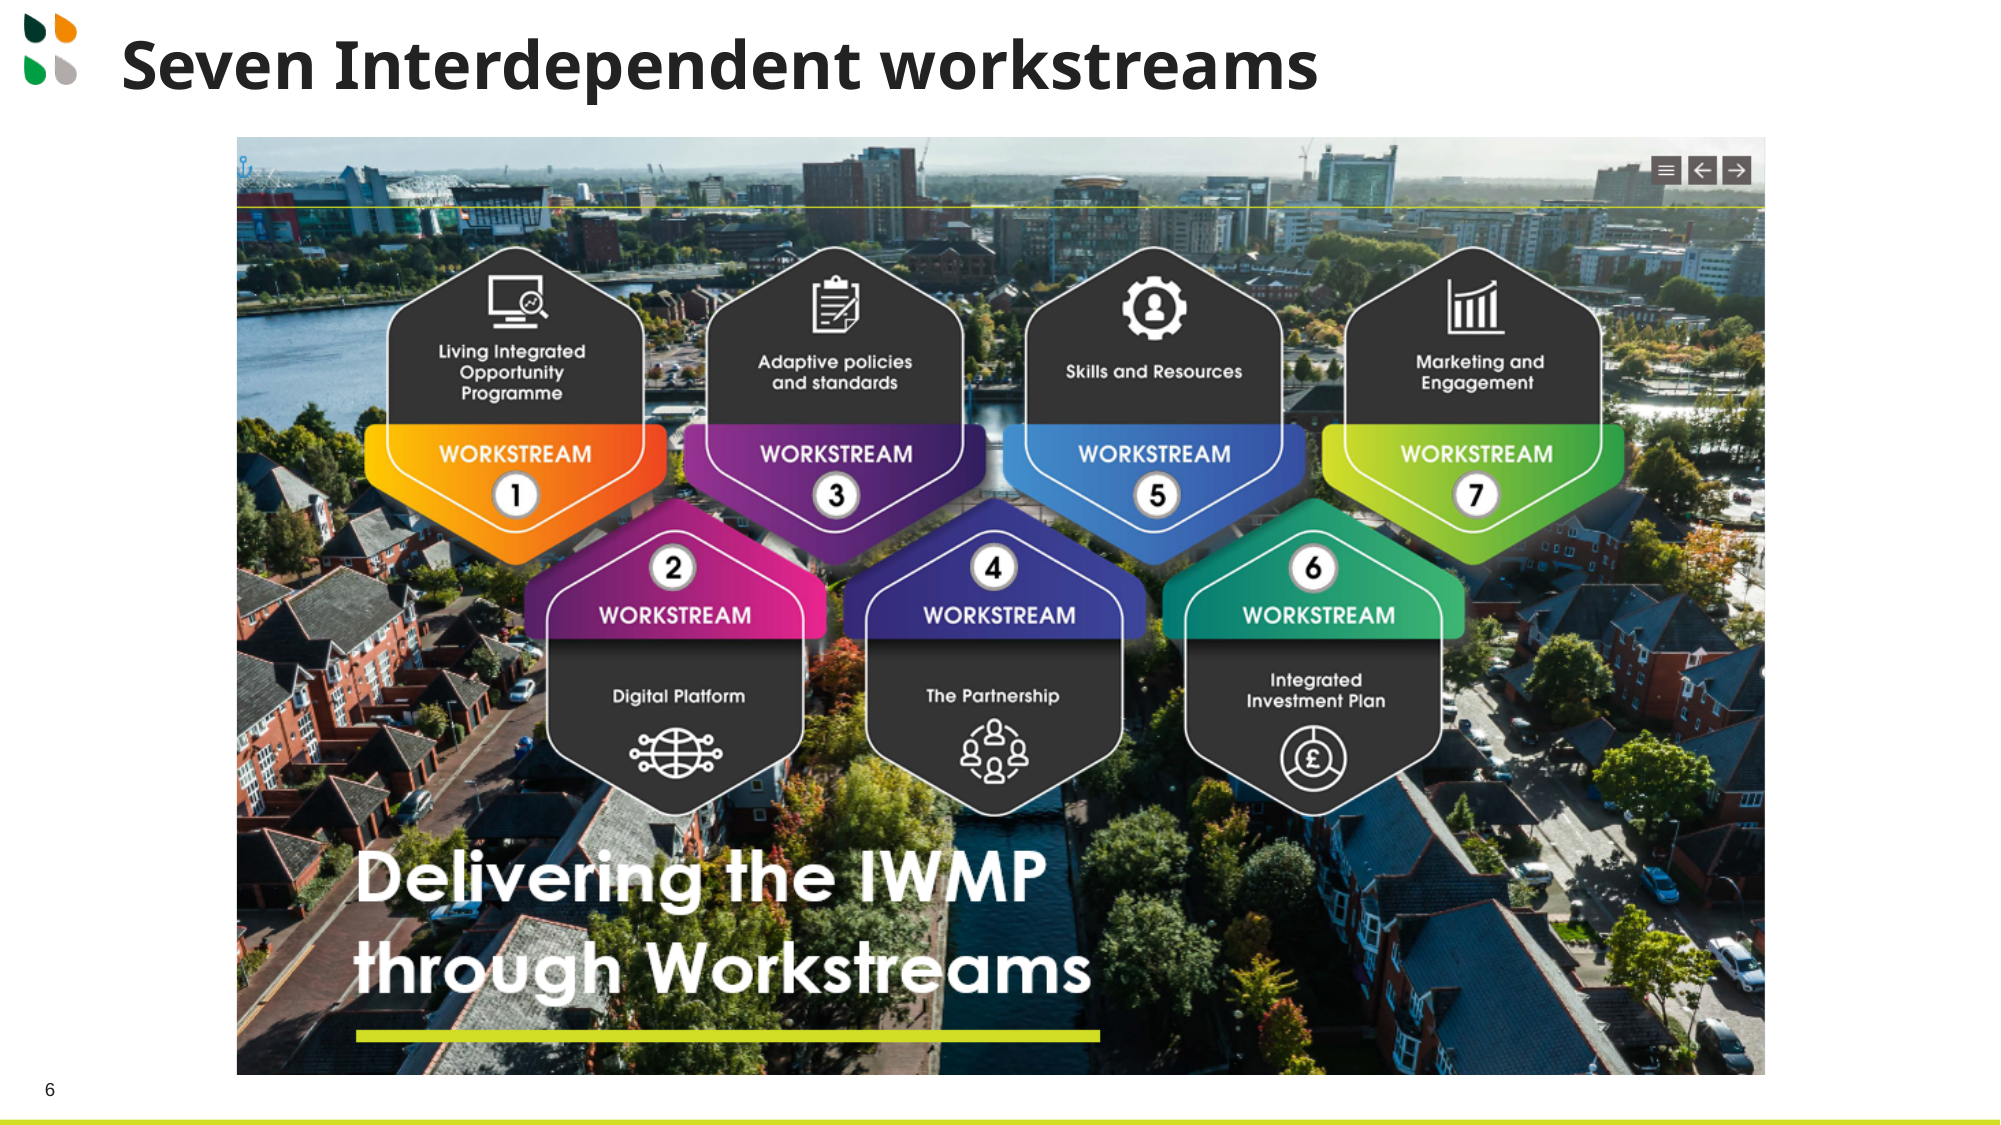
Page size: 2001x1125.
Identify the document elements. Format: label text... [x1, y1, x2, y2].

picture [236, 137, 1766, 1076]
slide_number 6 [24, 1050, 75, 1100]
picture [24, 13, 77, 85]
title Seven Interdependent workstreams [120, 22, 2000, 123]
text_box [0, 1118, 2000, 1125]
